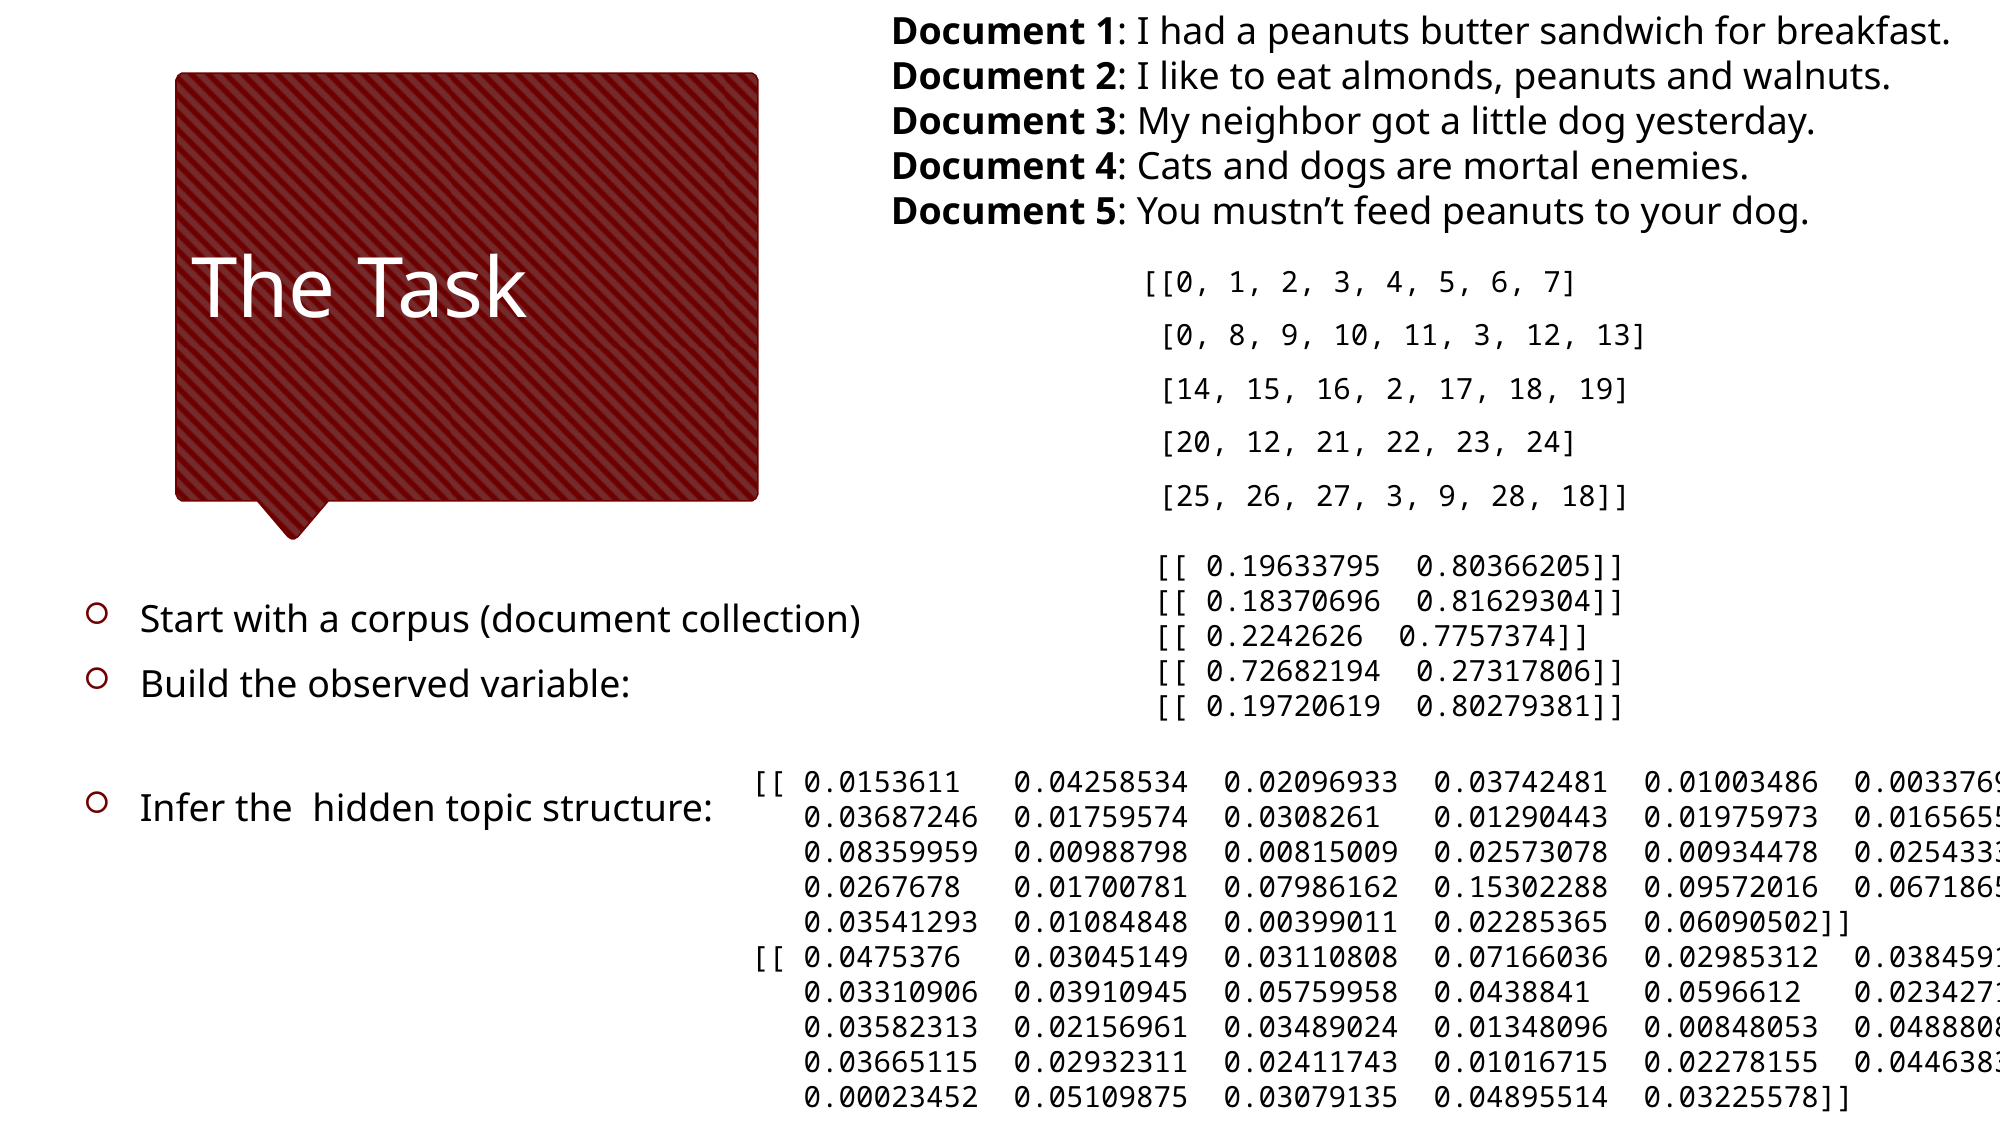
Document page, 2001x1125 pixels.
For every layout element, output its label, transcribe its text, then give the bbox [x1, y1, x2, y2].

title The Task [176, 73, 758, 496]
text_box [[ 0.0153611 0.04258534 0.02096933 0.03742481 0.01003486 0.00337692 0.03687246 0.01759574 0.0308261 0.01290443 0.01975973 0.01656558 0.08359959 0.00988798 0.00815009 0.02573078 0.00934478 0.02543332 0.0267678 0.01700781 0.07986162 0.15302288 0.09572016 0.06718658 0.03541293 0.01084848 0.00399011 0.02285365 0.06090502]] [[ 0.0475376 0.03045149 0.03110808 0.07166036 0.02985312 0.03845919 0.03310906 0.03910945 0.05759958 0.0438841 0.0596612 0.02342716 0.03582313 0.02156961 0.03489024 0.01348096 0.00848053 0.04888085 0.03665115 0.02932311 0.02411743 0.01016715 0.02278155 0.04463838 0.00023452 0.05109875 0.03079135 0.04895514 0.03225578]] [736, 756, 2000, 1121]
text_box Document 1: I had a peanuts butter sandwich for breakfast. Document 2: I like to eat almonds, peanuts and walnuts. Document 3: My neighbor got a little dog yesterday. Document 4: Cats and dogs are mortal enemies. Document 5: You mustn’t feed peanuts to your dog. [876, 0, 2000, 240]
text_box [[ 0.19633795 0.80366205]] [[ 0.18370696 0.81629304]] [[ 0.2242626 0.7757374]] [[ 0.72682194 0.27317806]] [[ 0.19720619 0.80279381]] [1138, 539, 1641, 730]
list [[0, 1, 2, 3, 4, 5, 6, 7] [0, 8, 9, 10, 11, 3, 12, 13] [14, 15, 16, 2, 17, 18, 19] [20, 12, 21, 22, 23, 24] [25, 26, 27, 3, 9, 28, 18]] [1125, 240, 1973, 540]
